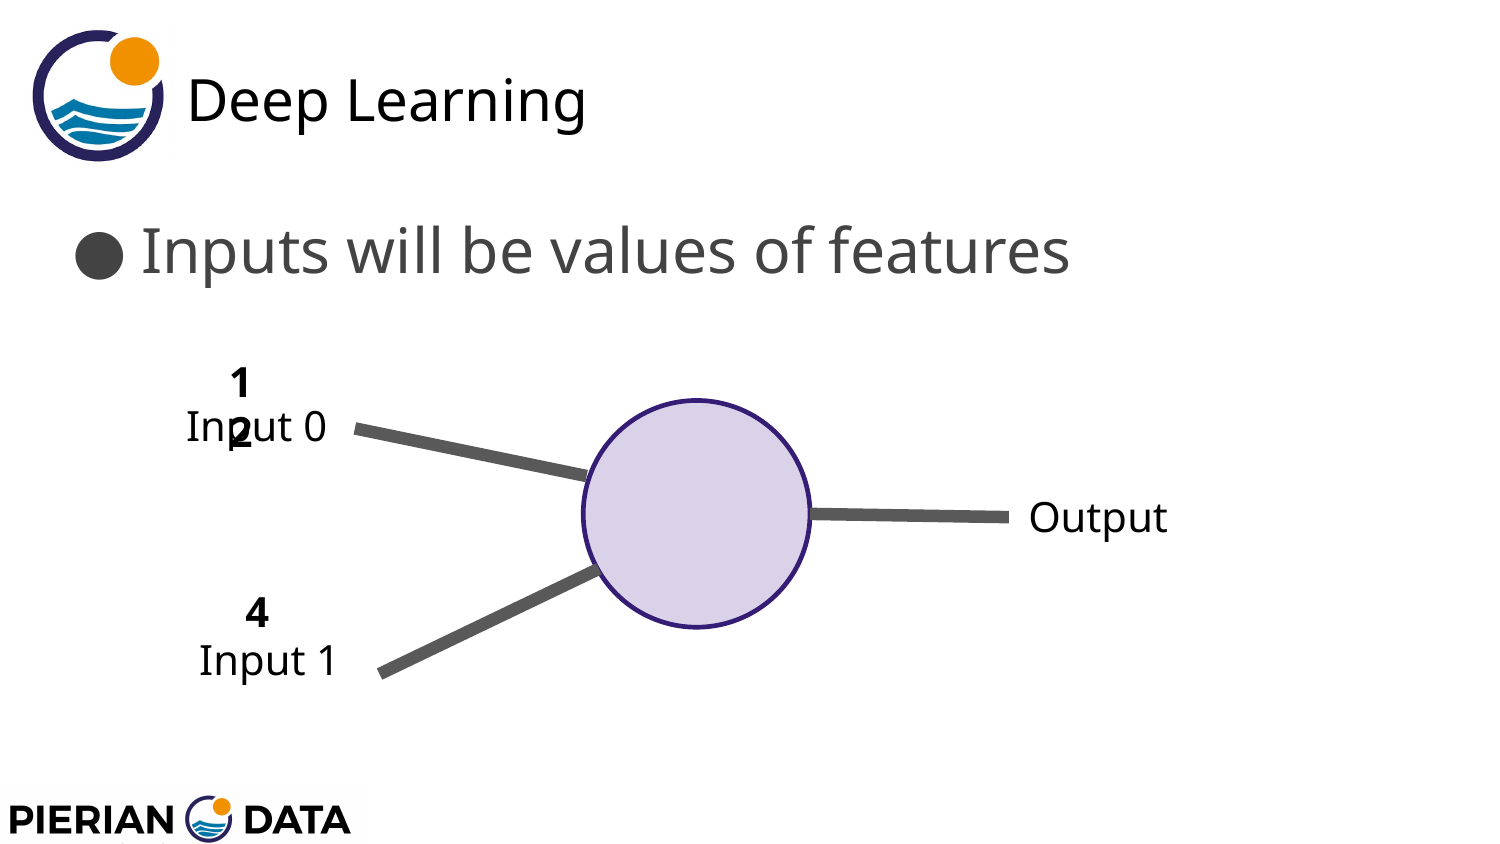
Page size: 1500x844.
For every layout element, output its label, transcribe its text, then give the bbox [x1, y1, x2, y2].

picture [24, 24, 172, 167]
text_box [583, 400, 810, 628]
list Inputs will be values of features [51, 184, 1449, 746]
title Deep Learning [176, 48, 1449, 143]
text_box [354, 428, 587, 477]
text_box 12 [213, 340, 286, 442]
text_box Input 0 [170, 384, 513, 486]
picture [0, 787, 368, 844]
text_box Output [1013, 476, 1356, 577]
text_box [809, 513, 1010, 518]
text_box 4 [230, 571, 303, 672]
text_box Input 1 [184, 618, 526, 719]
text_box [379, 568, 600, 675]
